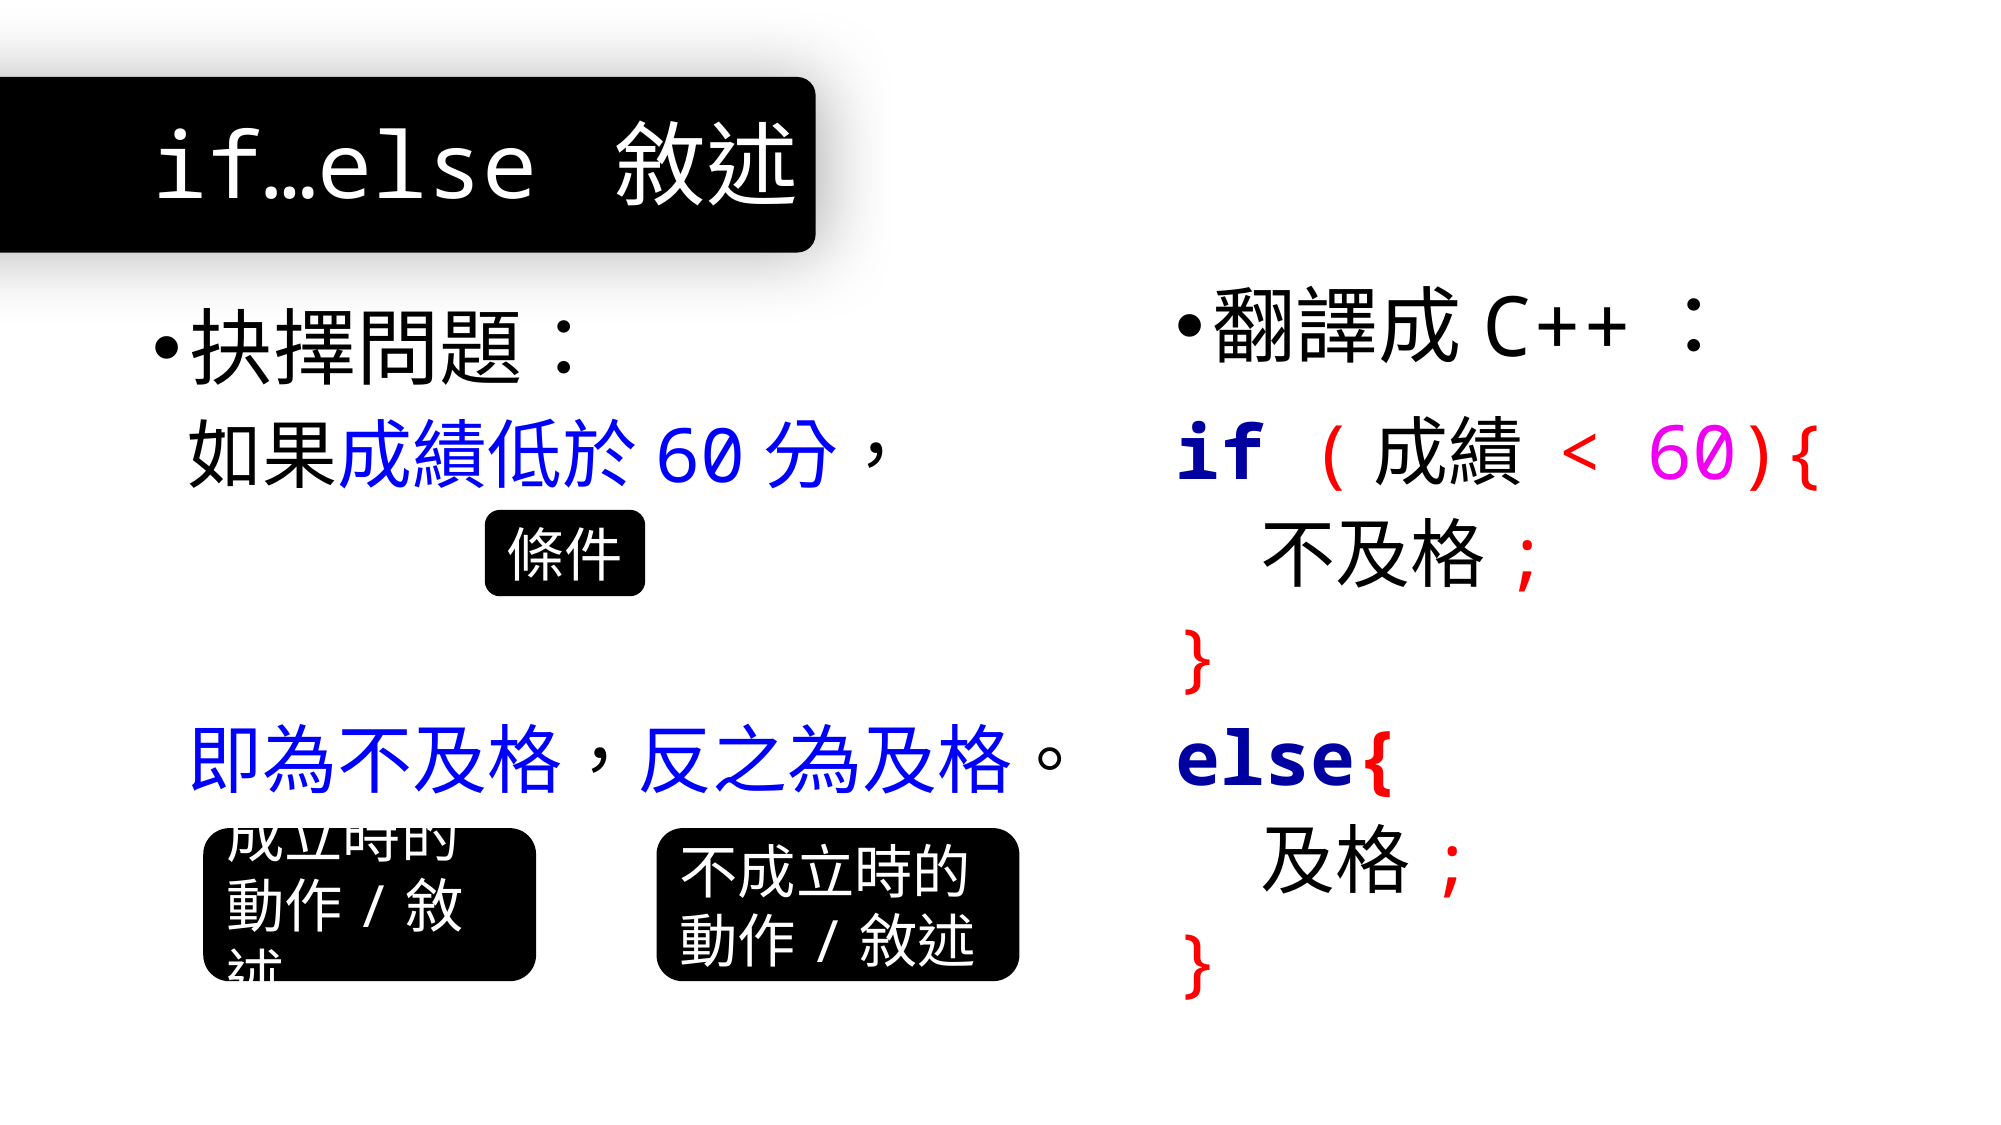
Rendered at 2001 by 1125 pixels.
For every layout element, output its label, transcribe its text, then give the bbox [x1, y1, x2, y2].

text_box [0, 76, 137, 253]
title if…else 敘述 [137, 59, 1863, 278]
text_box 條件 [484, 509, 646, 597]
text_box 成立時的 動作/敘述 [203, 828, 537, 982]
text_box 翻譯成C++： [1160, 277, 1800, 382]
list 抉擇問題： 如果成績低於60分， 即為不及格，反之為及格。 [137, 299, 1863, 1014]
text_box 不成立時的 動作/敘述 [656, 828, 1020, 982]
text_box if (成績 < 60){ 不及格; } else{ 及格; } [1160, 407, 1863, 1125]
